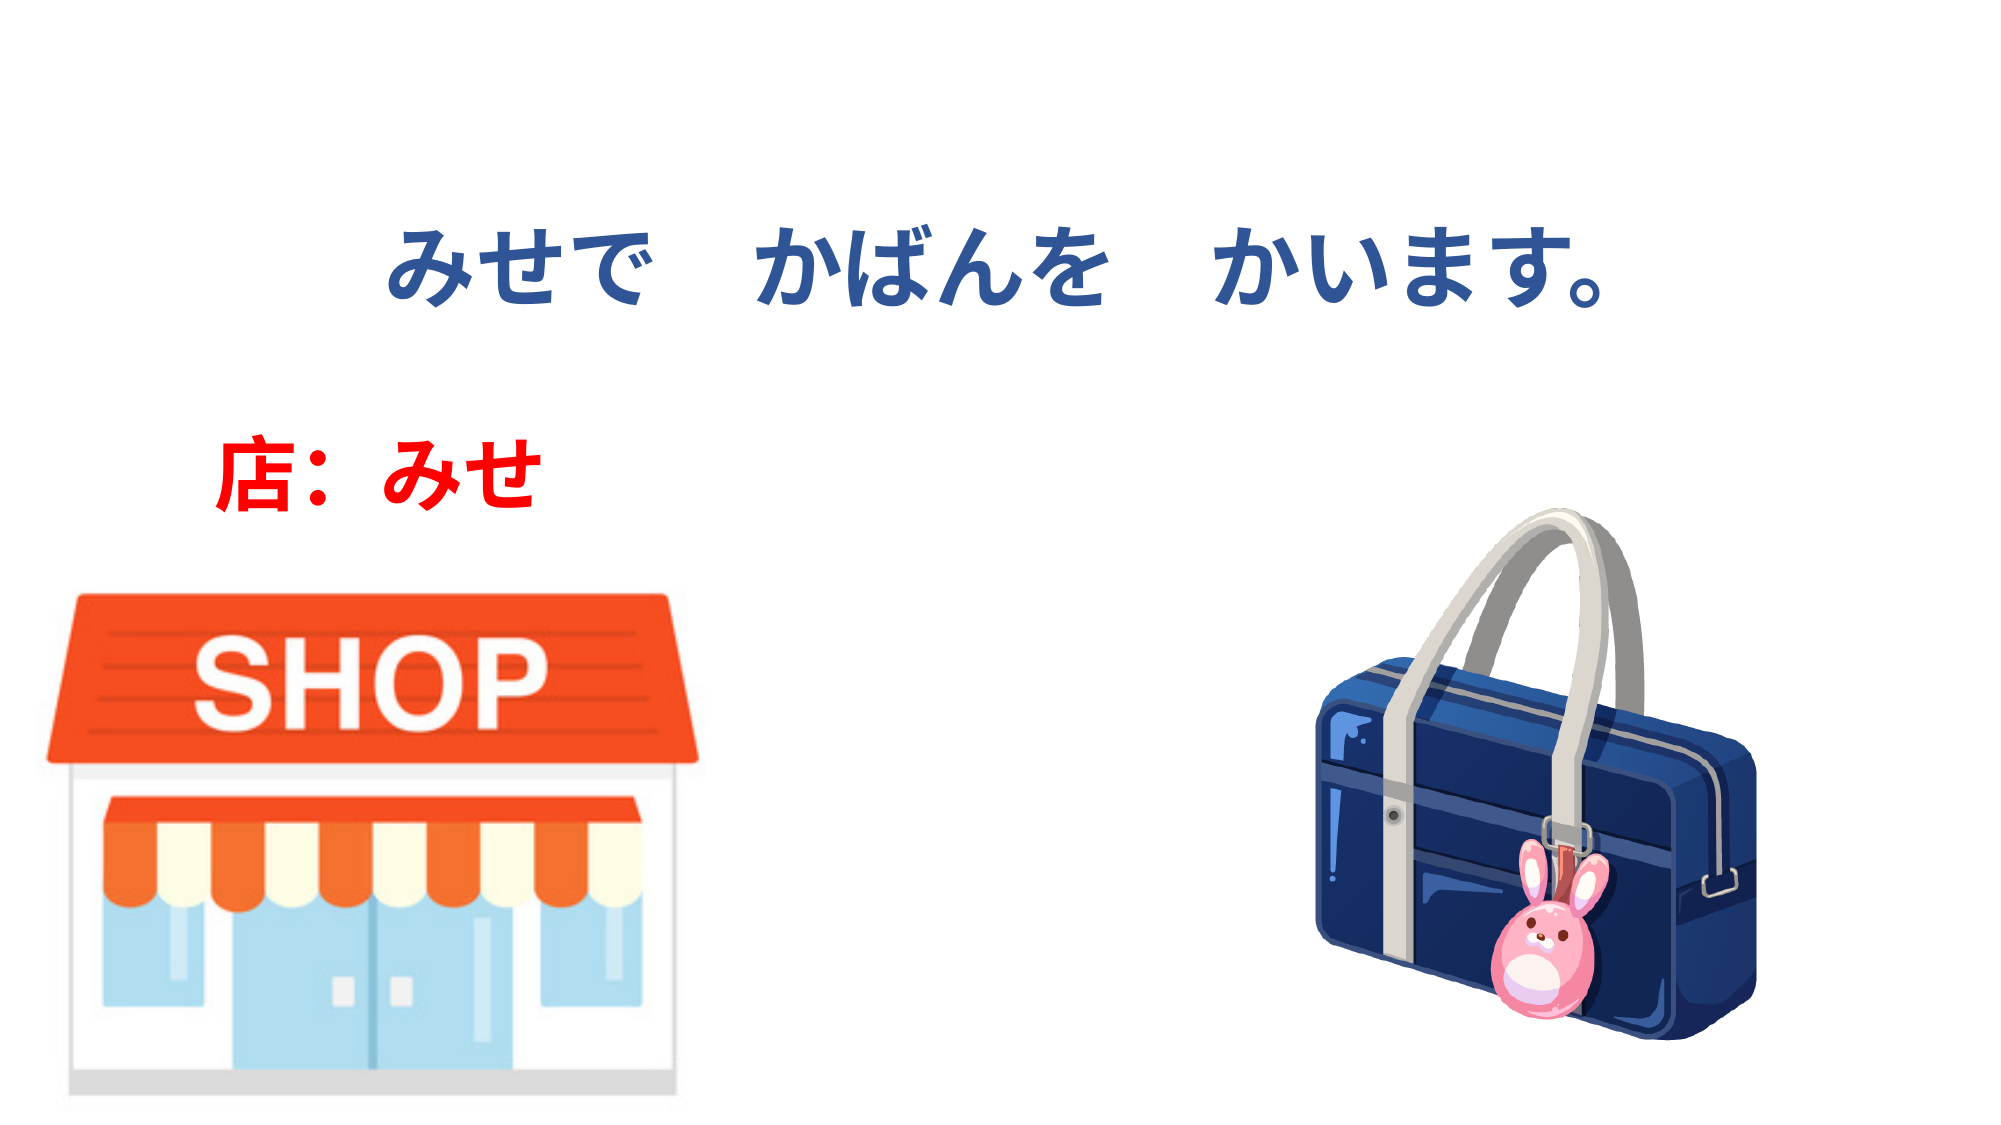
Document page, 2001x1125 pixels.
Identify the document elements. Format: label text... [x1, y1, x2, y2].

text_box みせで かばんを かいます。 [105, 147, 1939, 328]
picture [1186, 423, 1888, 1125]
text_box 店：みせ [112, 414, 649, 530]
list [0, 530, 762, 1125]
